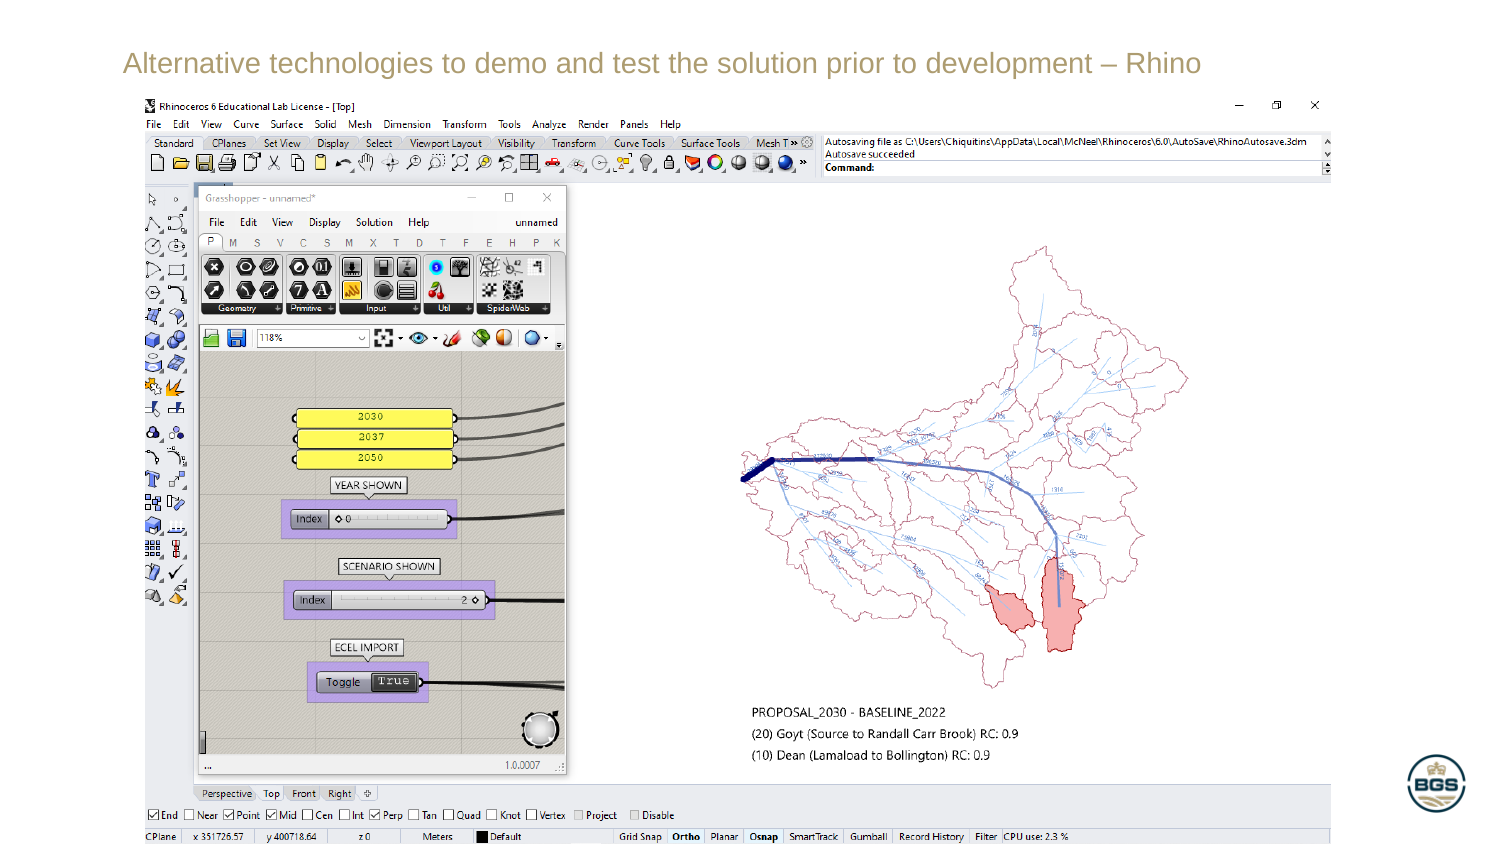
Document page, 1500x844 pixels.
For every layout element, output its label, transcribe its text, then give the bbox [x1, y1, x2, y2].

text_box Alternative technologies to demo and test the solution prior to development – Rhino [108, 37, 1433, 89]
picture [145, 99, 1332, 844]
picture [1406, 753, 1467, 814]
